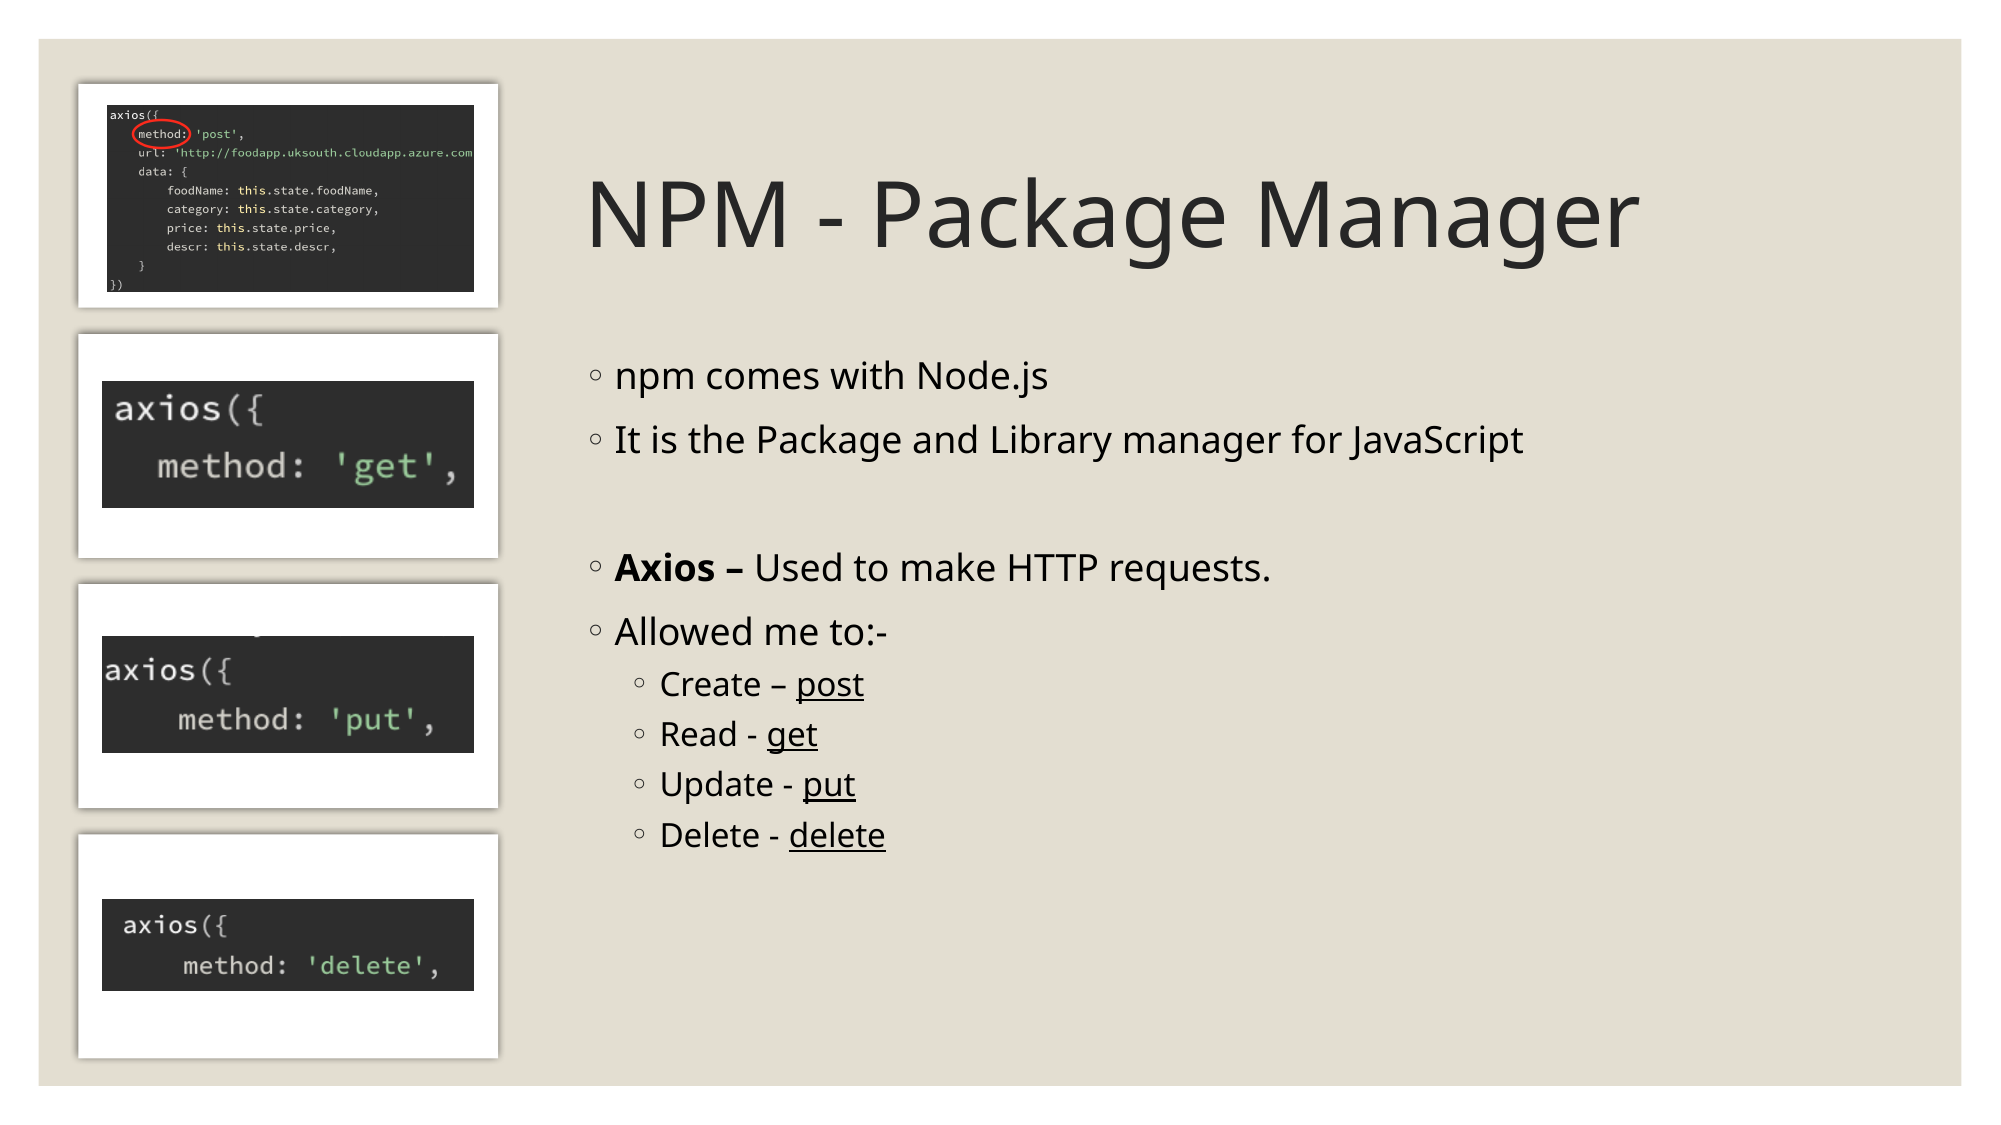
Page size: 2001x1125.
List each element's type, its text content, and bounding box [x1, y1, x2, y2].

text_box [78, 834, 499, 1059]
text_box [78, 83, 499, 308]
picture [102, 381, 474, 508]
title NPM - Package Manager [569, 105, 1825, 331]
picture [106, 105, 474, 292]
text_box [78, 584, 499, 809]
picture [102, 636, 474, 753]
list npm comes with Node.js It is the Package and Library manager for JavaScript Axios – Used to make HTTP requests. Allowed me to:- Create – post Read - get Update - put Delete - delete [569, 345, 1825, 990]
text_box [78, 334, 499, 558]
picture [102, 899, 474, 991]
